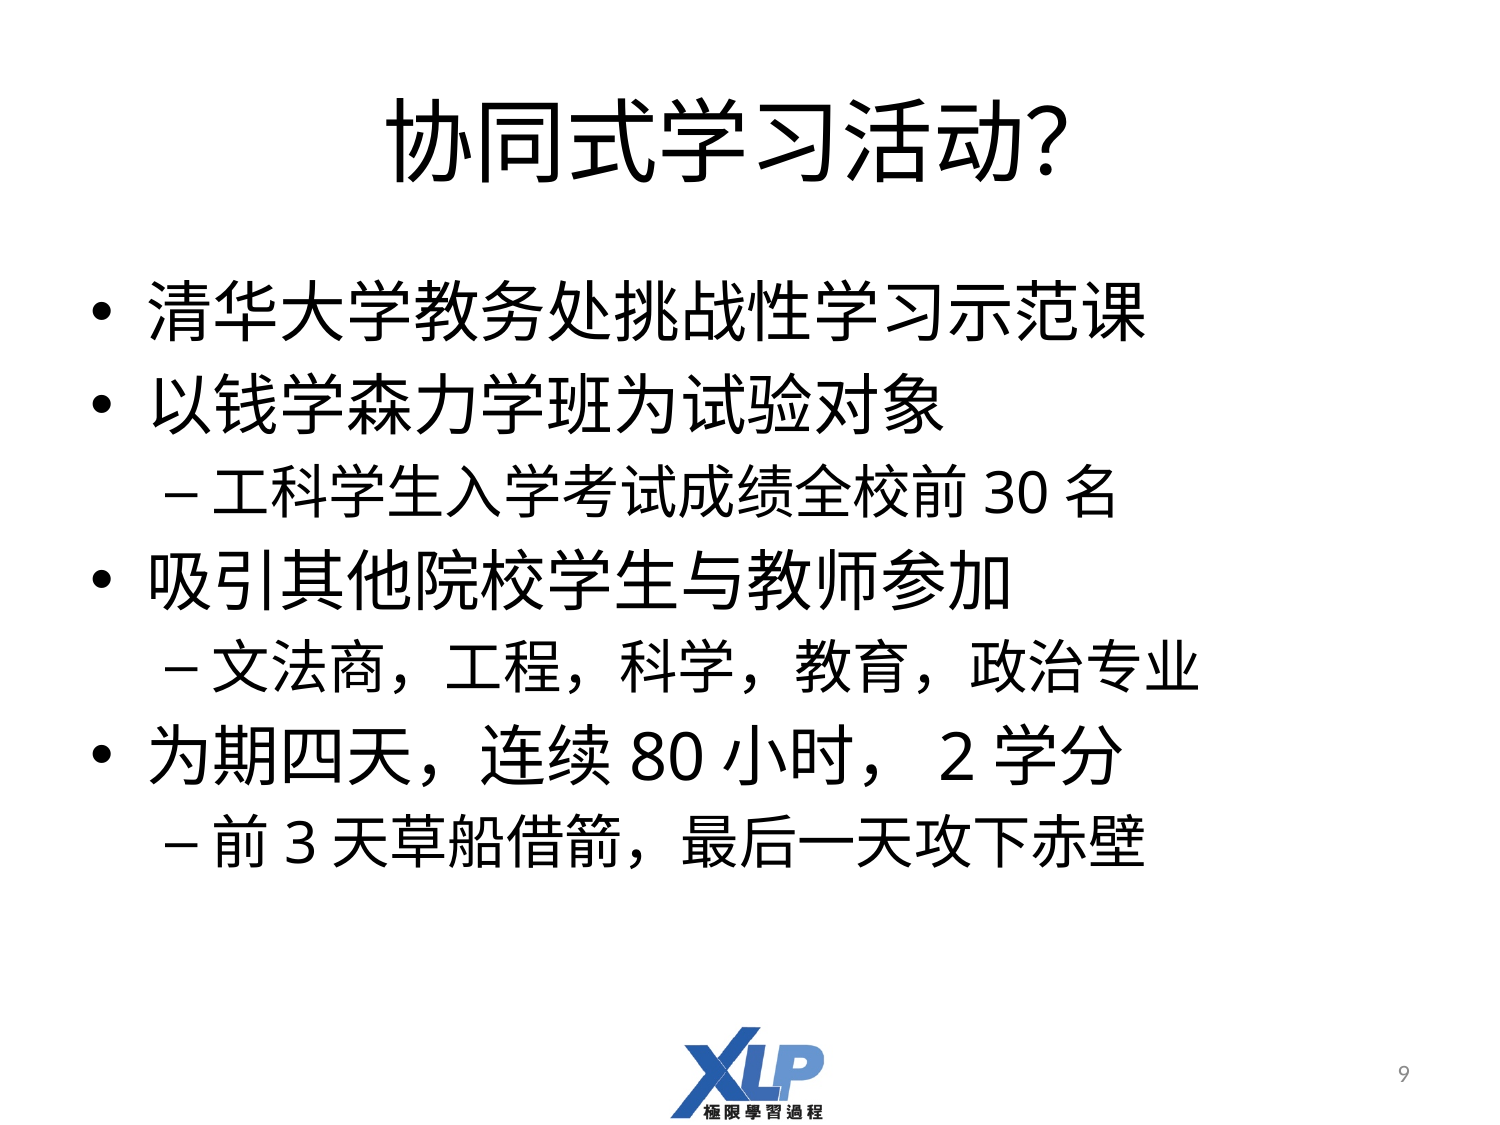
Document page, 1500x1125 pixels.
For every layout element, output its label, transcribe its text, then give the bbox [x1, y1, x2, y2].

slide_number 9 [1074, 1042, 1425, 1103]
list 清华大学教务处挑战性学习示范课 以钱学森力学班为试验对象 工科学生入学考试成绩全校前30名 吸引其他院校学生与教师参加 文法商，工程，科学，教育，政治专业 为期四天，连续80小时，2学分 前3天草船借箭，最后一天攻下赤壁 [75, 262, 1425, 1005]
title 协同式学习活动？ [75, 45, 1425, 233]
picture [658, 1022, 842, 1124]
